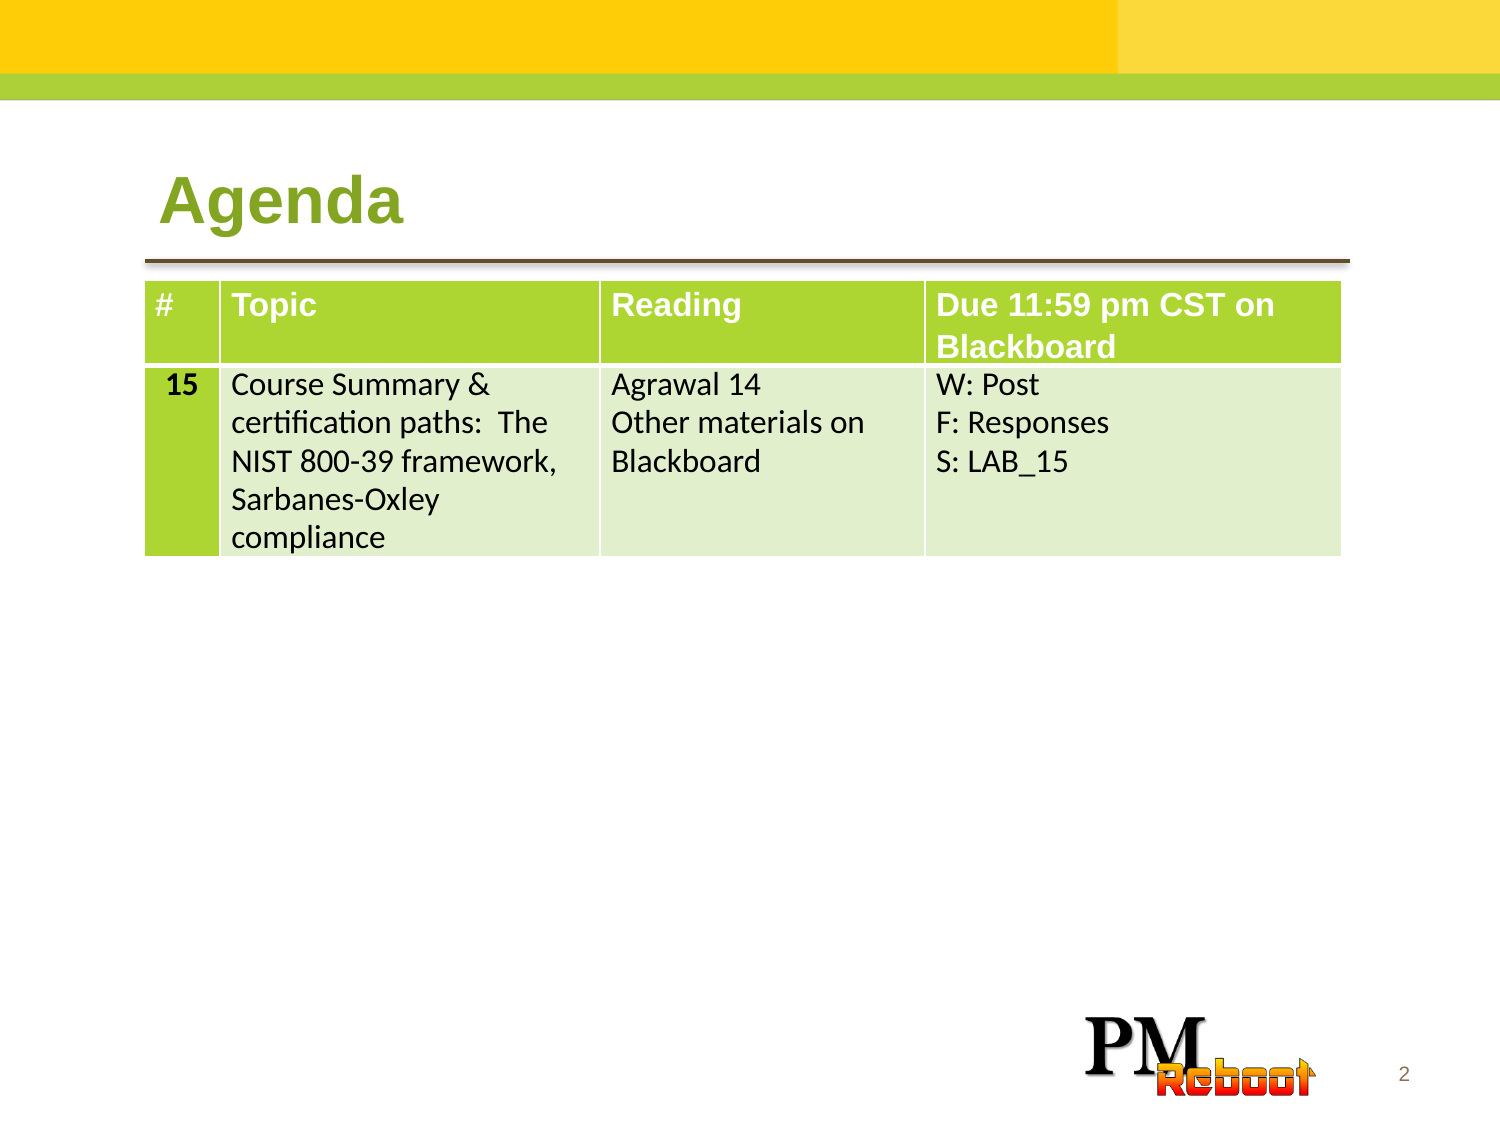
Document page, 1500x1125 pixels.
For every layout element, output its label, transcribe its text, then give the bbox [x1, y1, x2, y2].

table_header Due 11:59 pm CST on Blackboard [926, 281, 1341, 363]
table_header # [145, 281, 219, 363]
table_cell W: Post F: Responses S: LAB_15 [926, 368, 1341, 556]
picture [0, 0, 1500, 1125]
table_header Topic [221, 281, 599, 363]
table_header Reading [601, 281, 924, 363]
table_cell Course Summary & certification paths: The NIST 800-39 framework, Sarbanes-Oxley compliance [221, 368, 599, 556]
title Agenda [143, 129, 1010, 265]
slide_number 2 [1074, 1042, 1425, 1103]
table_cell 15 [145, 368, 219, 556]
table_cell Agrawal 14 Other materials on Blackboard [601, 368, 924, 556]
